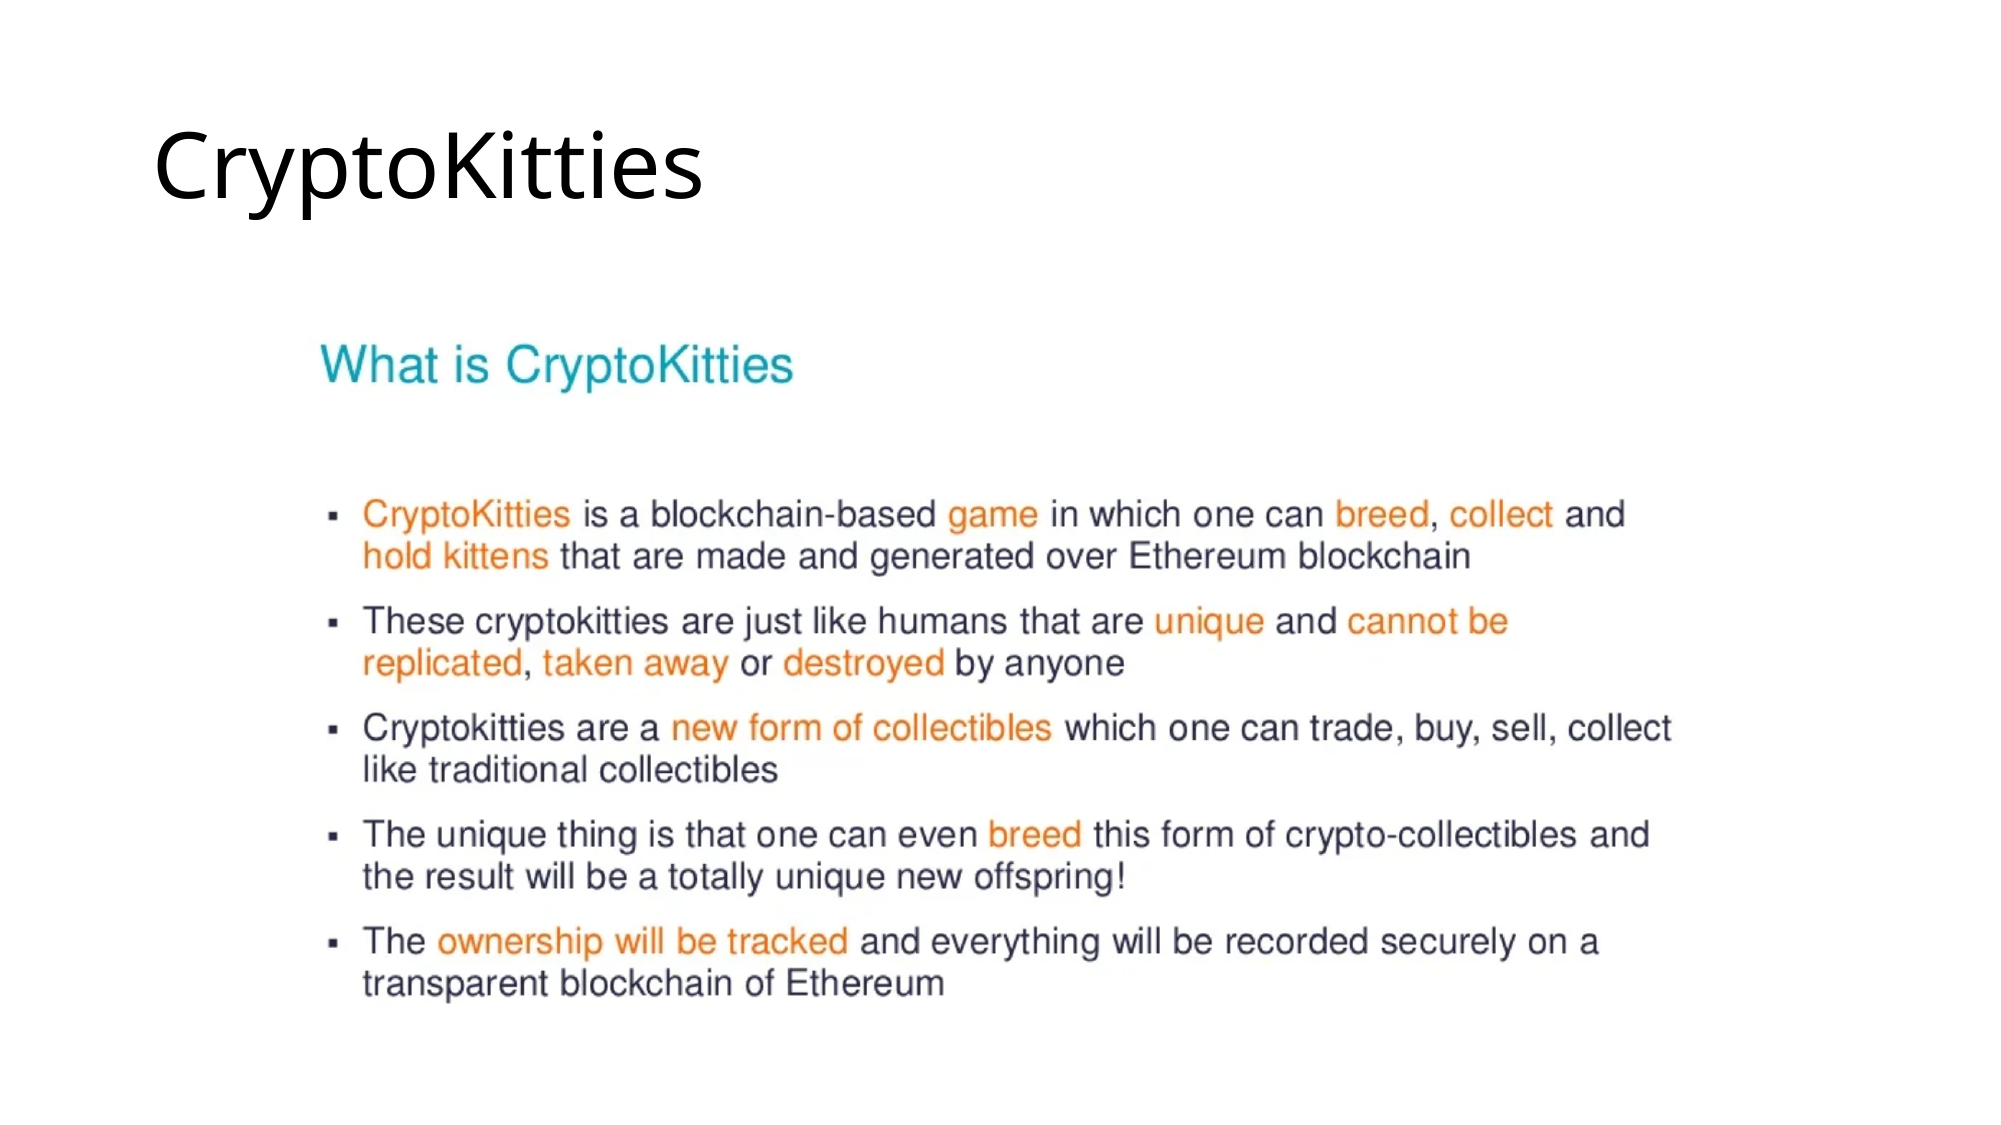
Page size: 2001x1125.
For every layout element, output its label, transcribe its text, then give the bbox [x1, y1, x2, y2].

title CryptoKitties [137, 59, 1863, 278]
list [288, 299, 1712, 1014]
